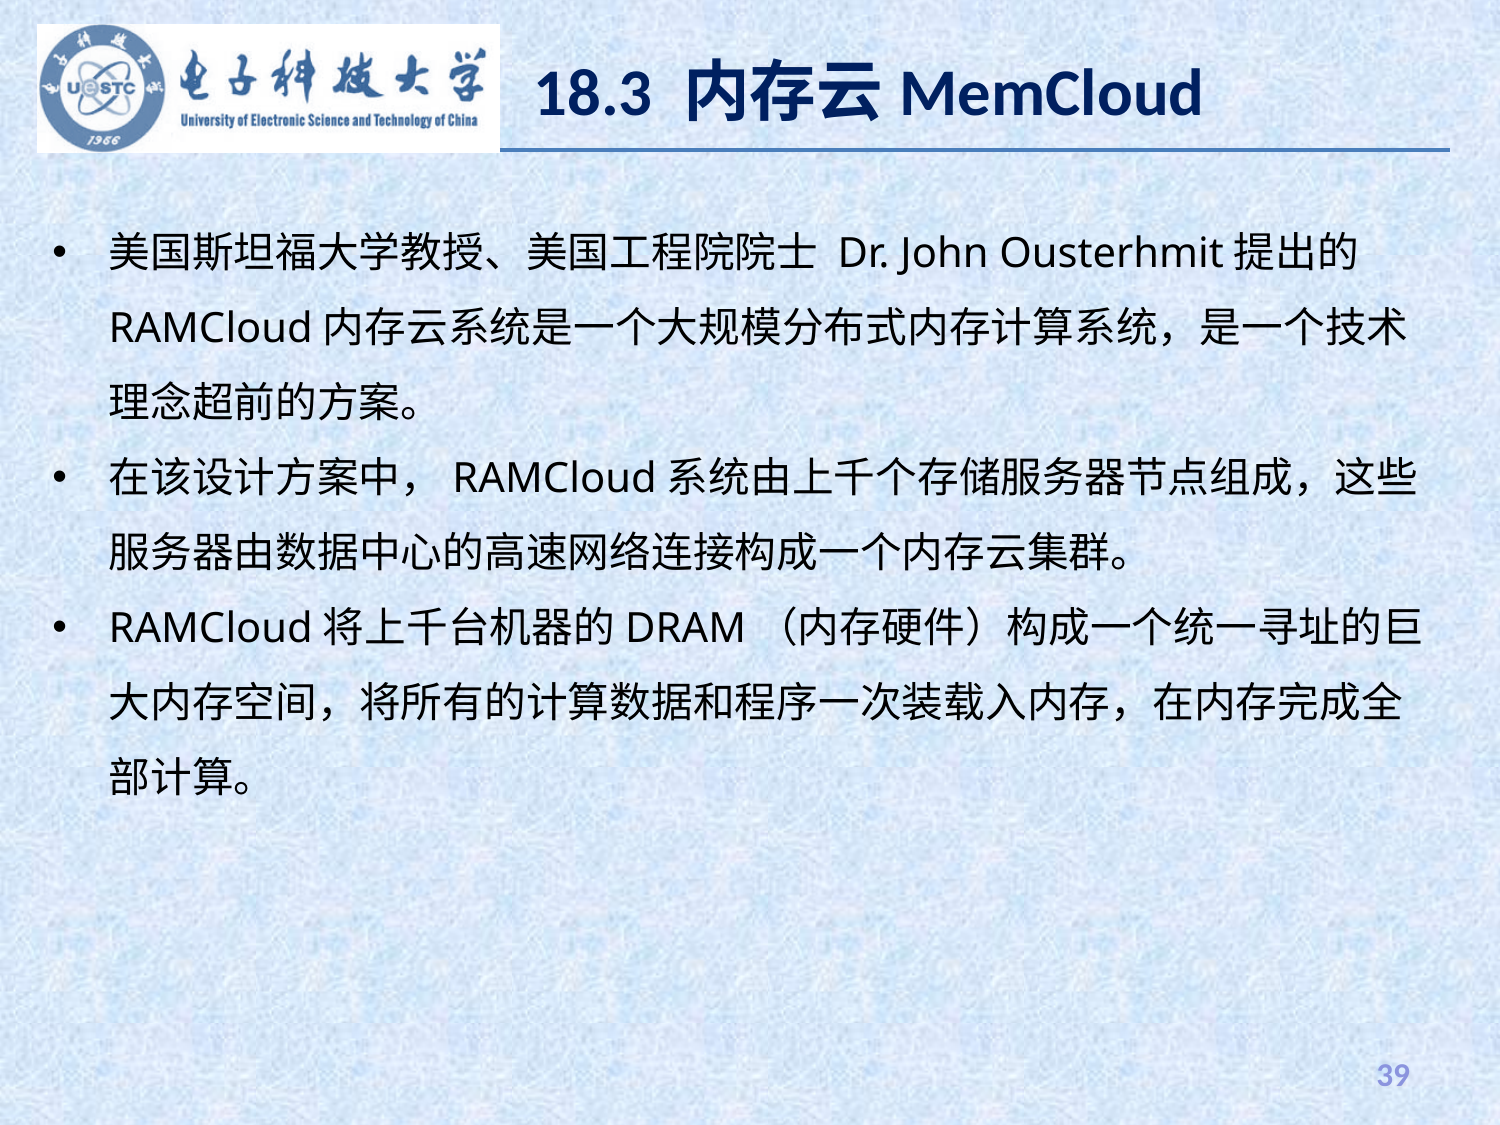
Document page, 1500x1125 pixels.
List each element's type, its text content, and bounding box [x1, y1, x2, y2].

slide_number 39 [1074, 1042, 1425, 1103]
text_box 美国斯坦福大学教授、美国工程院院士 Dr. John Ousterhmit提出的RAMCloud内存云系统是一个大规模分布式内存计算系统，是一个技术理念超前的方案。 在该设计方案中，RAMCloud系统由上千个存储服务器节点组成，这些服务器由数据中心的高速网络连接构成一个内存云集群。 RAMCloud将上千台机器的DRAM（内存硬件）构成一个统一寻址的巨大内存空间，将所有的计算数据和程序一次装载入内存，在内存完成全部计算。 [37, 193, 1450, 809]
picture [0, 0, 1500, 1125]
text_box 18.3 内存云MemCloud [518, 41, 1432, 137]
